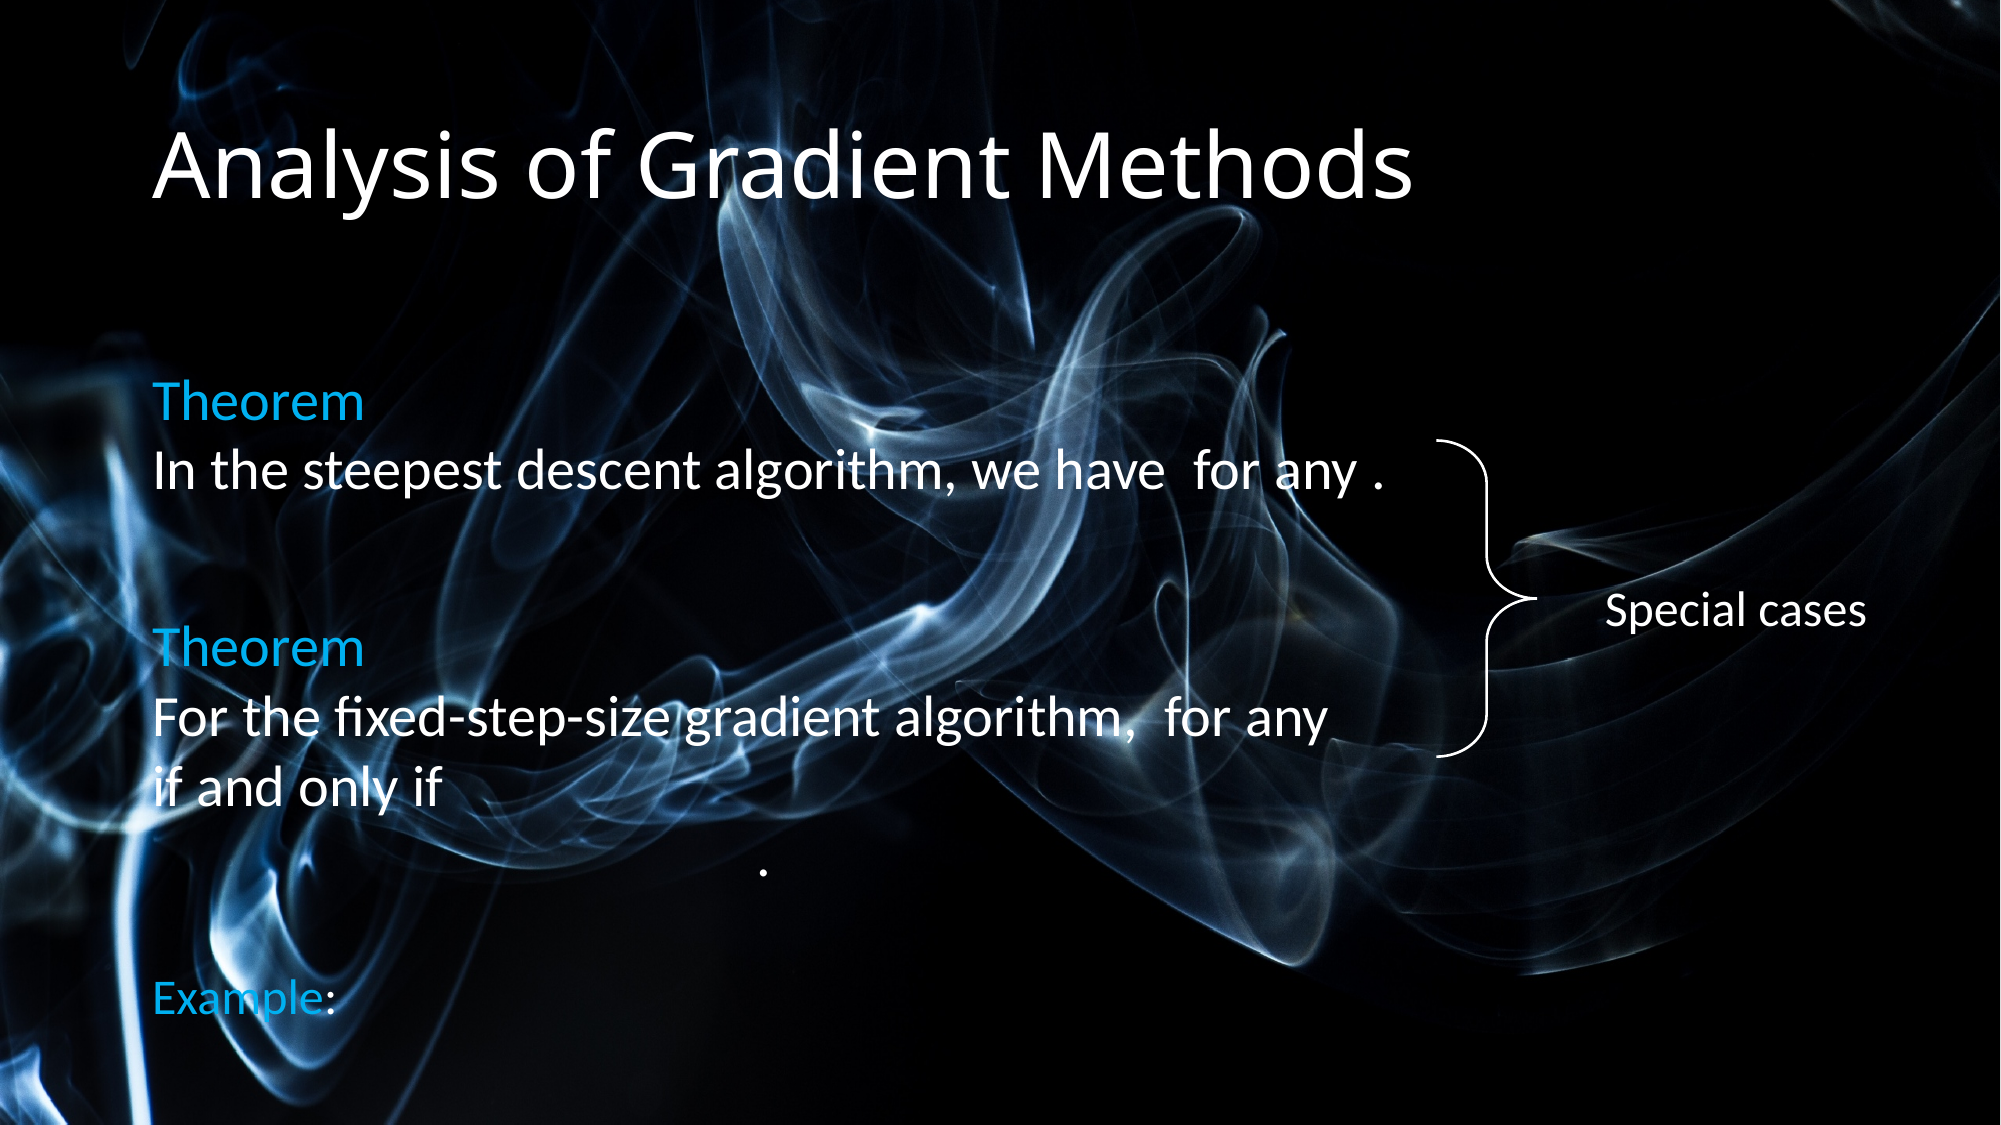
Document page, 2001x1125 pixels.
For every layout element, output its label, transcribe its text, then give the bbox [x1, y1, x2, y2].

text_box Special cases [1590, 568, 1910, 644]
picture [0, 0, 2001, 1125]
title Analysis of Gradient Methods [137, 59, 1863, 278]
text_box [1436, 439, 1537, 758]
